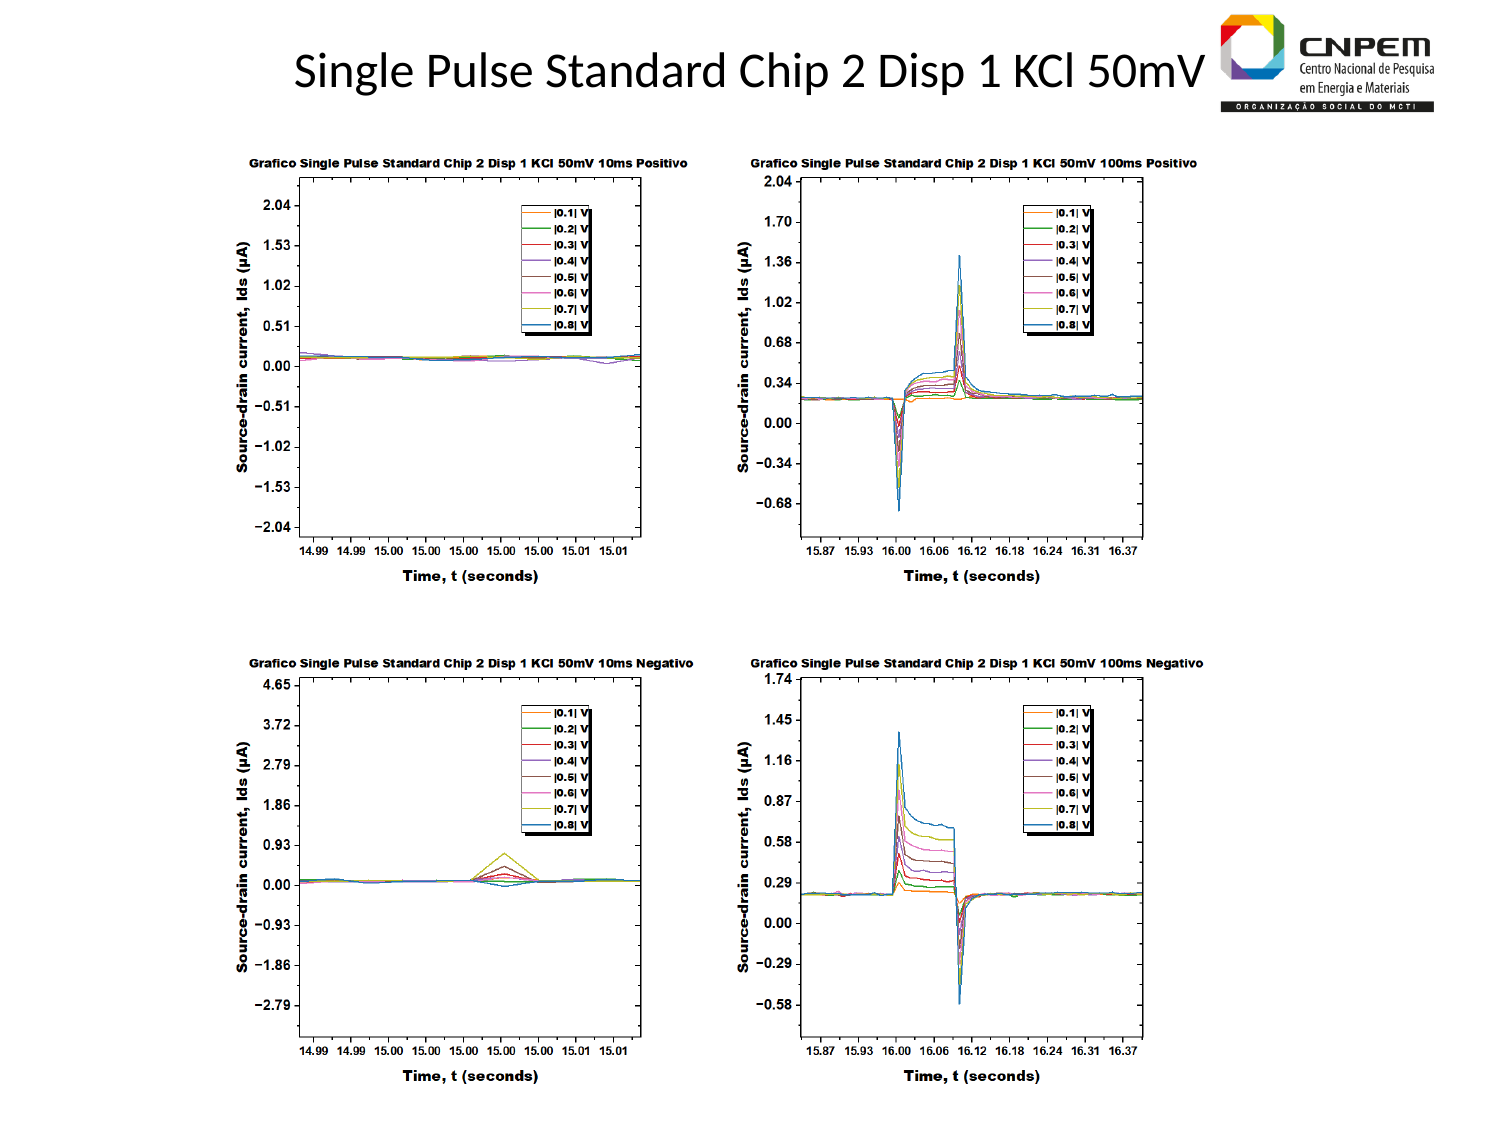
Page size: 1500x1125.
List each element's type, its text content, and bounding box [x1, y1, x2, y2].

picture [209, 1, 1454, 1121]
text_box Single Pulse Standard Chip 2 Disp 1 KCl 50mV [279, 29, 1194, 105]
